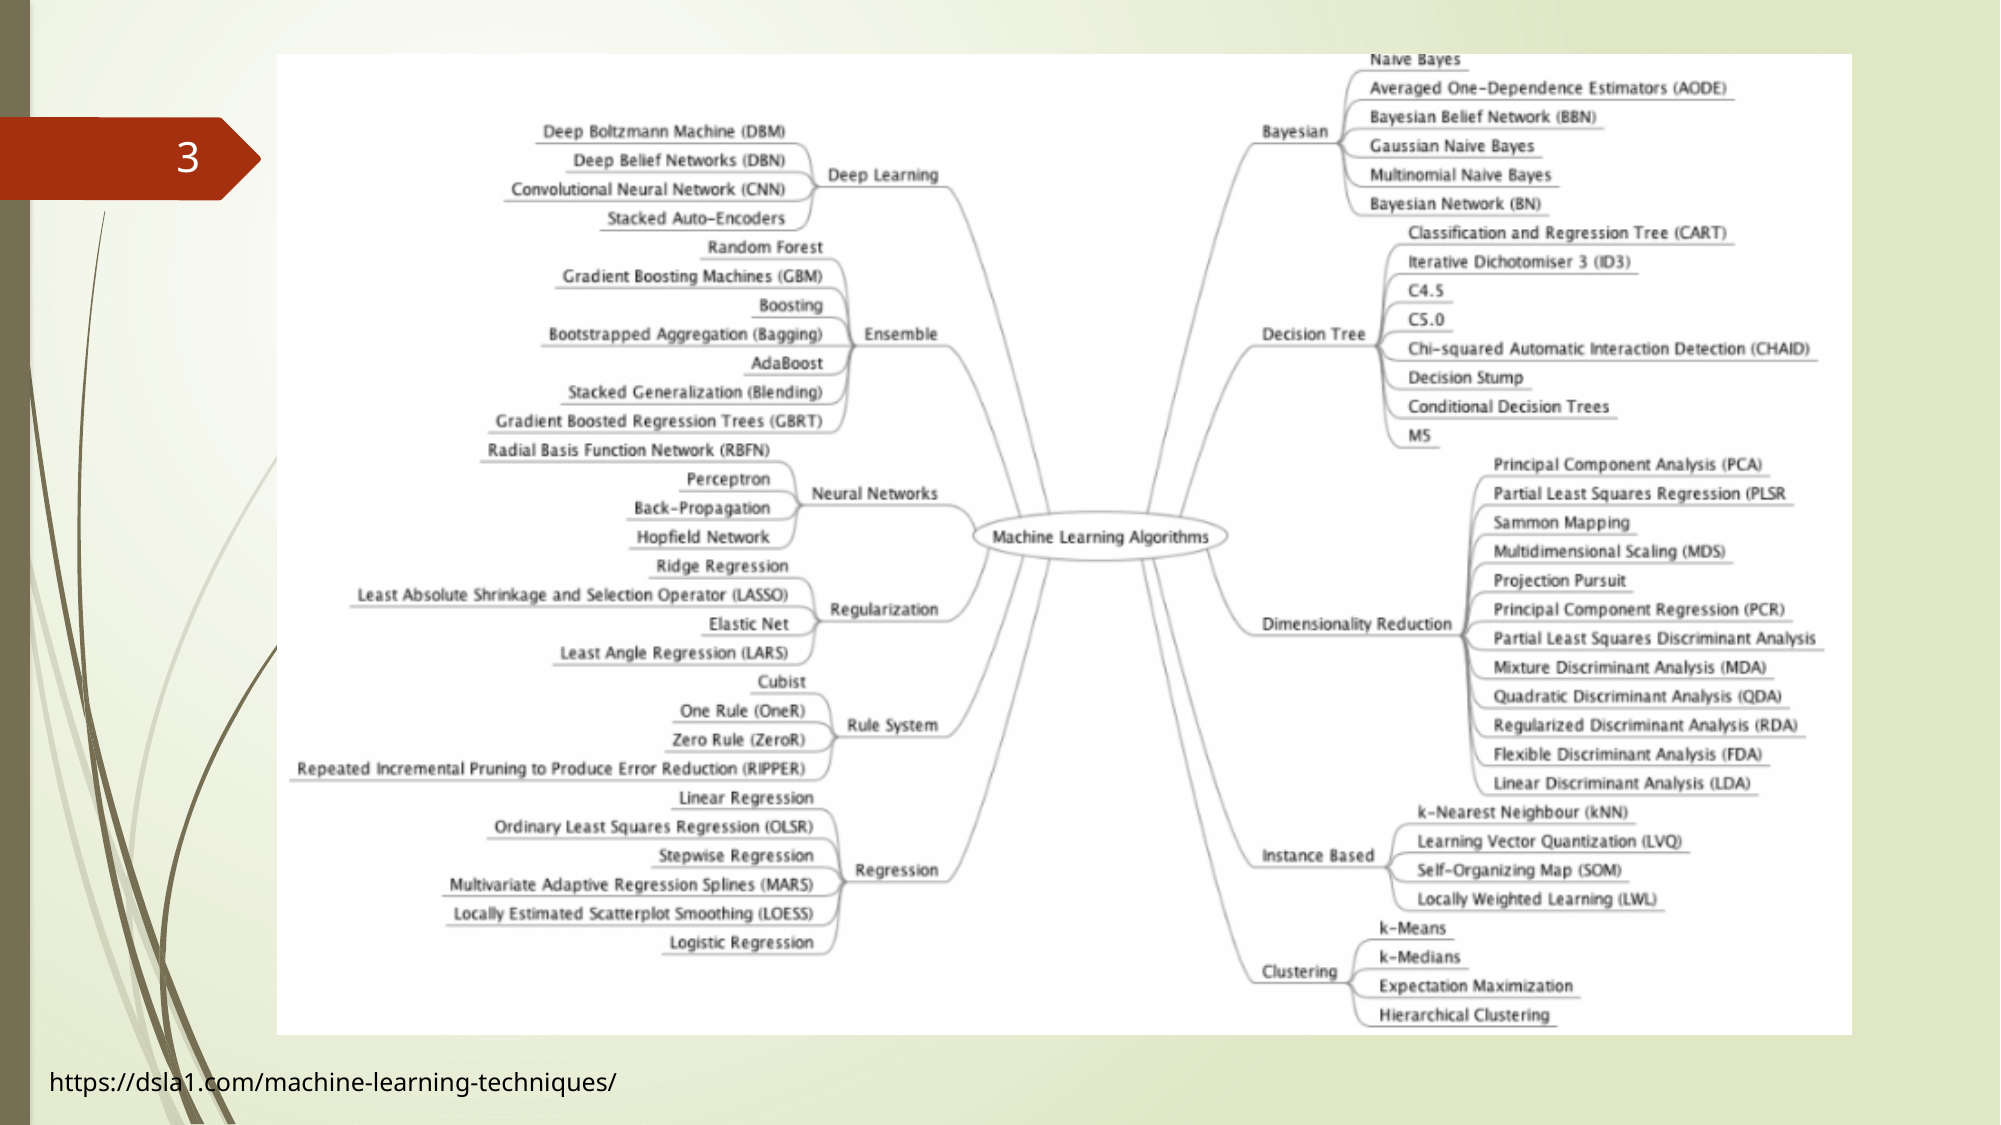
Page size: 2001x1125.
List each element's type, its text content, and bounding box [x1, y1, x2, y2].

text_box https://dsla1.com/machine-learning-techniques/ [34, 1058, 1404, 1104]
picture [276, 54, 1852, 1035]
slide_number 3 [87, 129, 216, 190]
